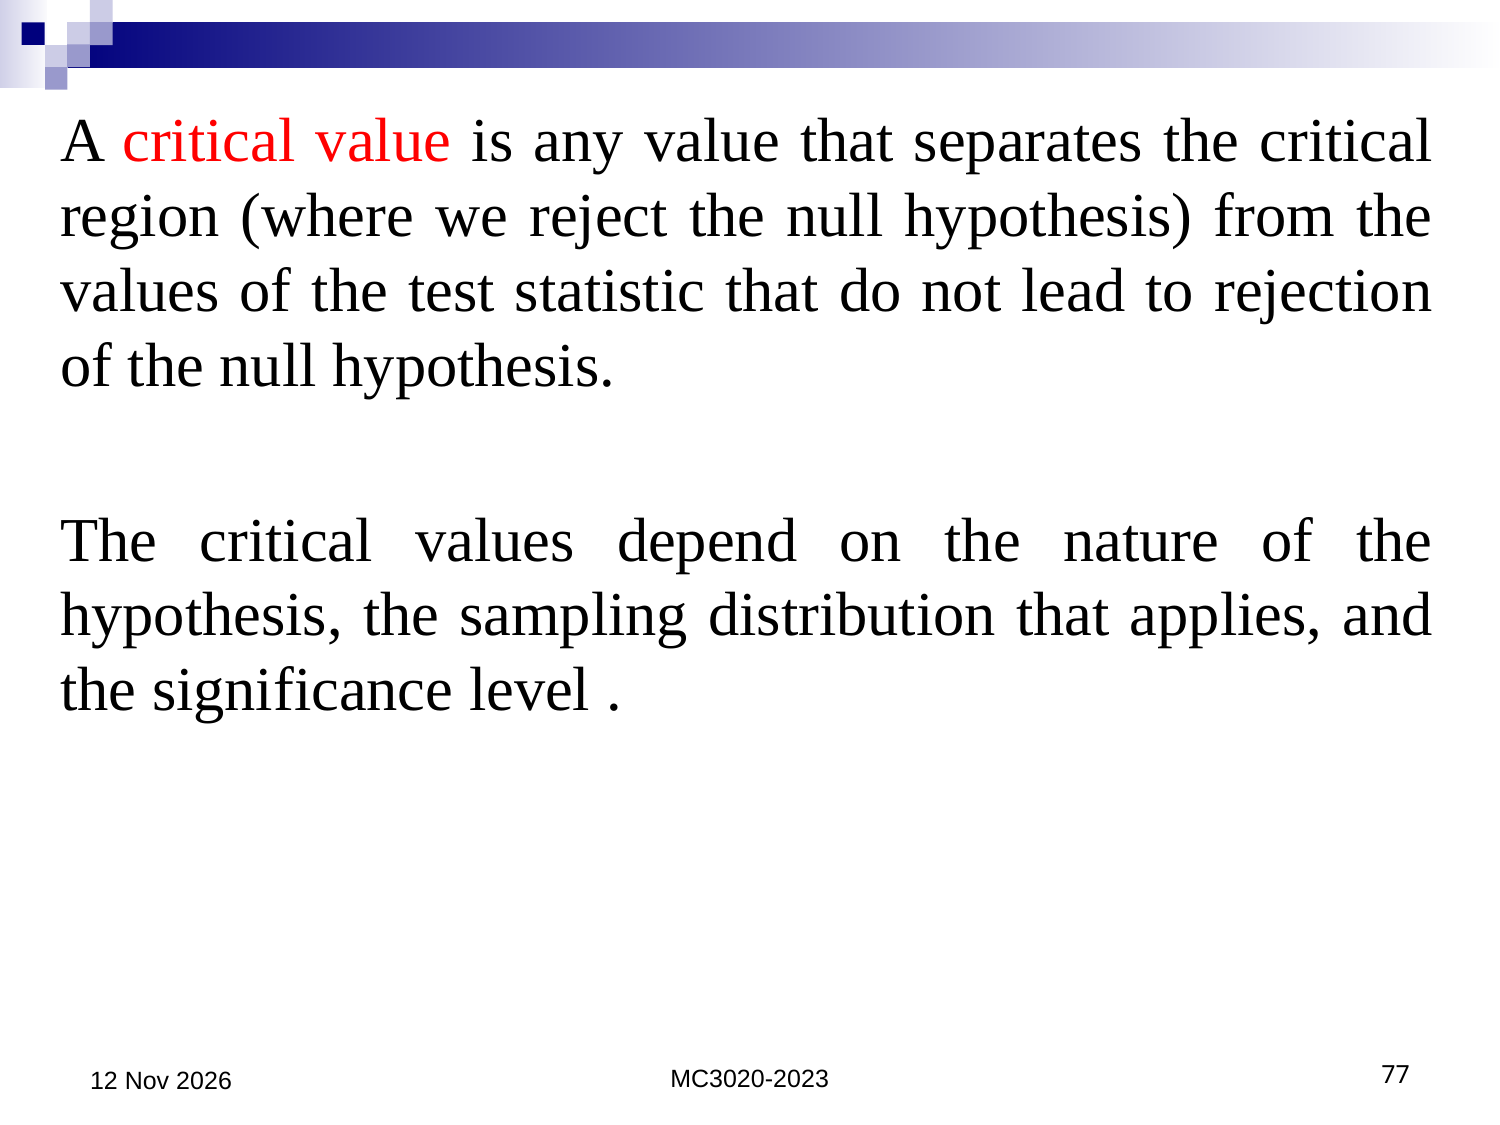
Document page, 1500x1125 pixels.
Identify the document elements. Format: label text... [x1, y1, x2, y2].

footer MC3020-2023 [512, 1025, 988, 1100]
slide_number 26-May-23 [75, 1024, 425, 1103]
slide_number 77 [1074, 1025, 1425, 1100]
